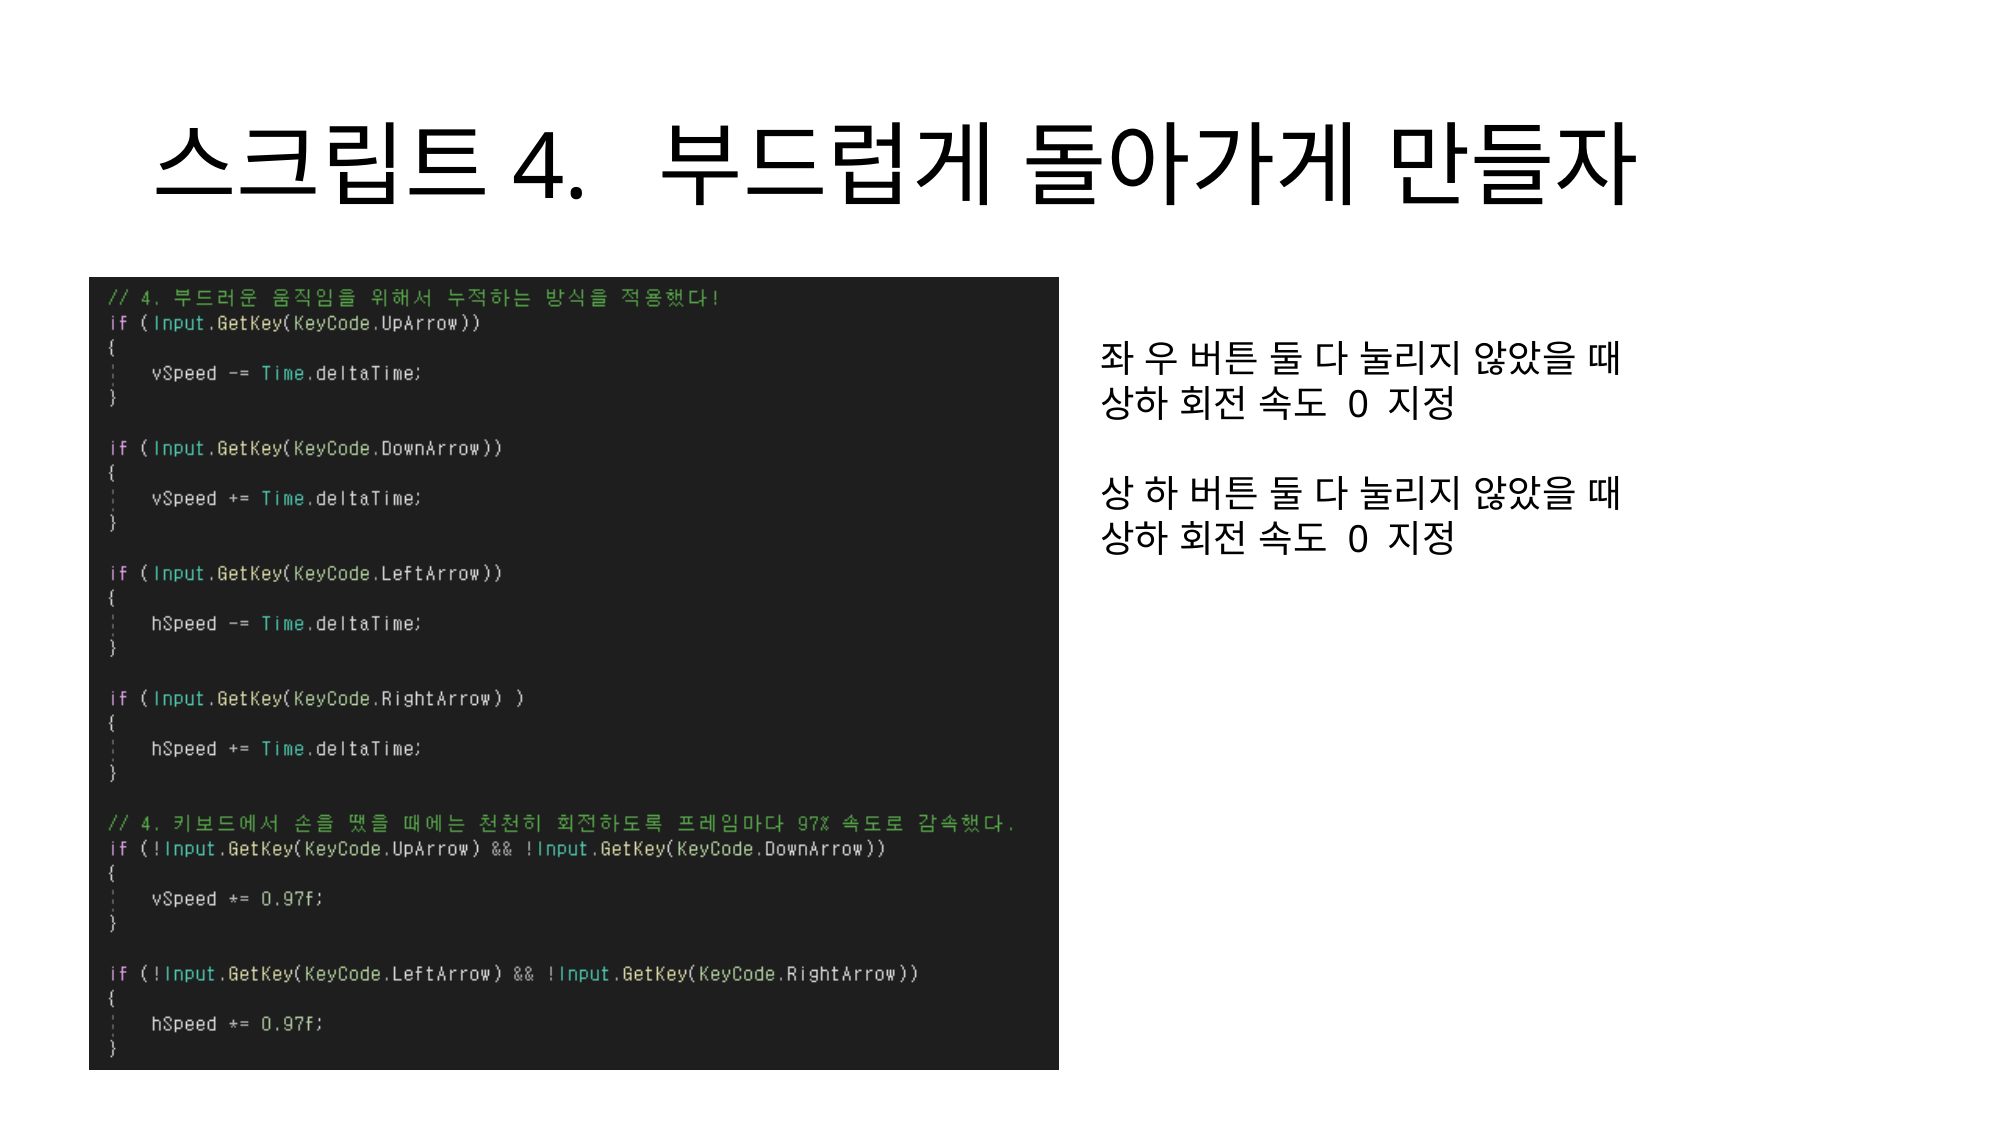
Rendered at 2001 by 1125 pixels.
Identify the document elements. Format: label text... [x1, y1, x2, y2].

title 스크립트4. 부드럽게 돌아가게 만들자 [137, 59, 2000, 278]
text_box 좌 우 버튼 둘 다 눌리지 않았을 때 상하 회전 속도 0 지정 상 하 버튼 둘 다 눌리지 않았을 때 상하 회전 속도 0 지정 [1085, 328, 1873, 613]
picture [89, 277, 1059, 1070]
